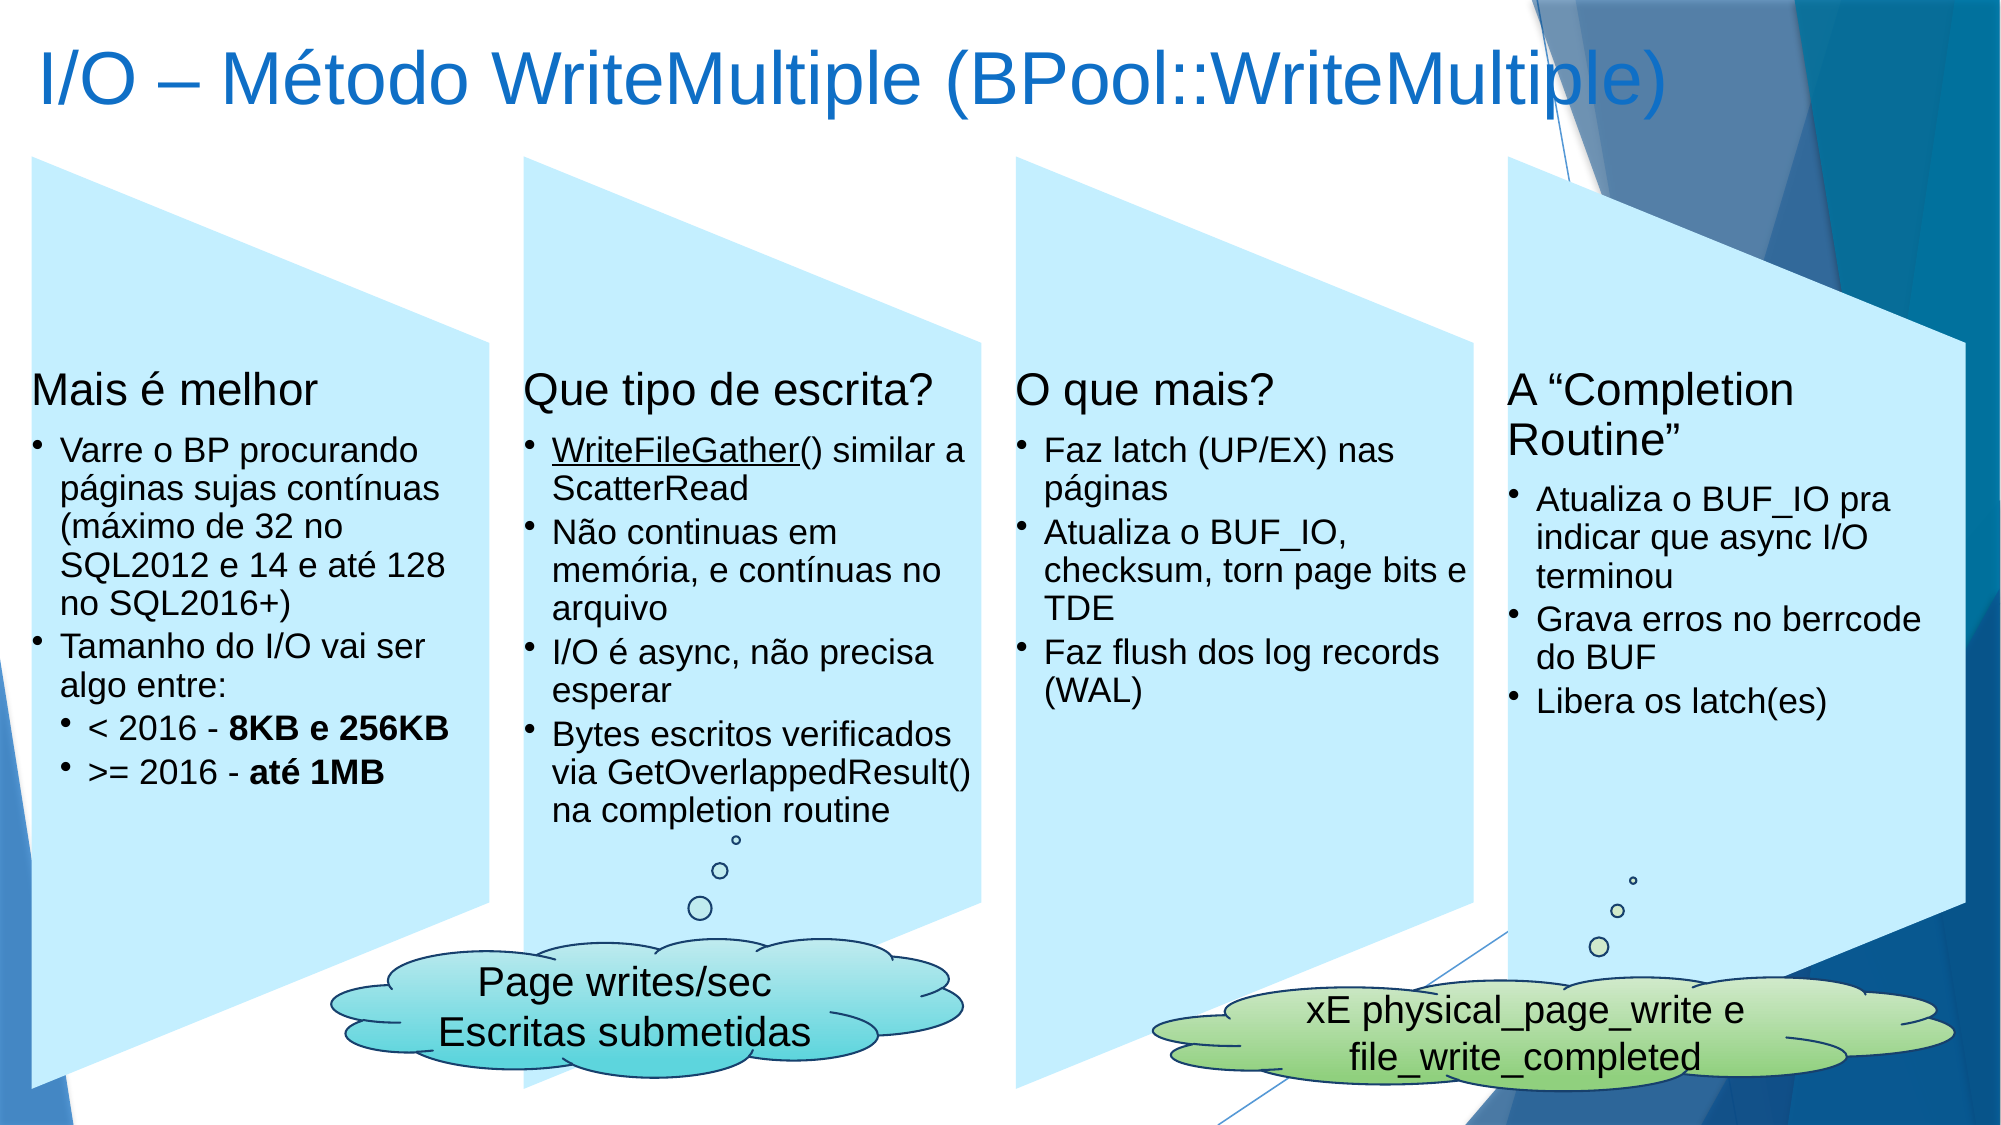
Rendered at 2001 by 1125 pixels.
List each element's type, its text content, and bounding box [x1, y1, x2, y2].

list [30, 155, 1967, 1090]
title I/O – Método WriteMultiple (BPool::WriteMultiple) [22, 22, 1823, 157]
